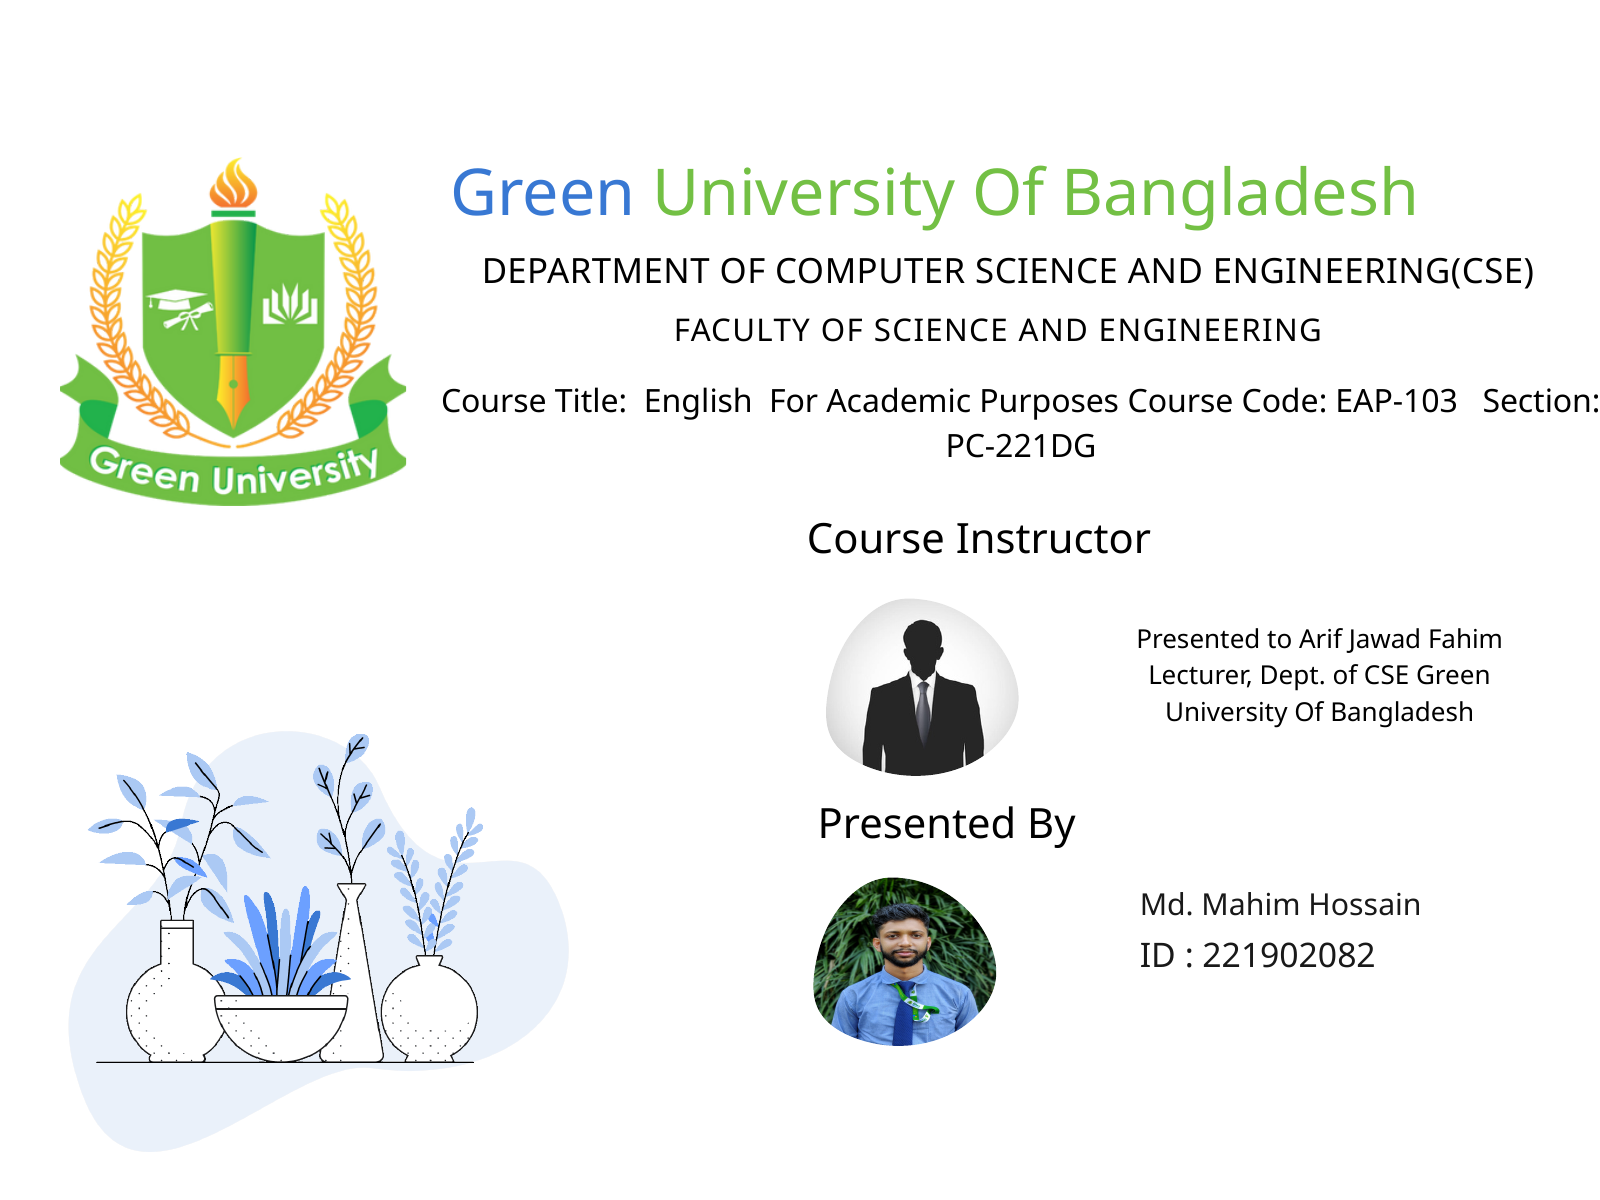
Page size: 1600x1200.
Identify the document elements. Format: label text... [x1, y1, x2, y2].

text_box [812, 873, 999, 1054]
text_box Course Title: English For Academic Purposes Course Code: EAP-103 Section: PC-221DG [429, 374, 1600, 467]
text_box FACULTY OF SCIENCE AND ENGINEERING [411, 312, 1600, 348]
picture [59, 683, 578, 1200]
text_box Course Instructor [788, 503, 1170, 562]
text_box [1139, 885, 1456, 972]
text_box Presented By [799, 788, 1094, 847]
text_box Presented to Arif Jawad Fahim Lecturer, Dept. of CSE Green University Of Bangladesh [1104, 617, 1535, 727]
text_box Green University Of Bangladesh [450, 157, 1600, 312]
picture [59, 157, 407, 506]
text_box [824, 594, 1022, 784]
text_box DEPARTMENT OF COMPUTER SCIENCE AND ENGINEERING(CSE) [481, 248, 1600, 312]
